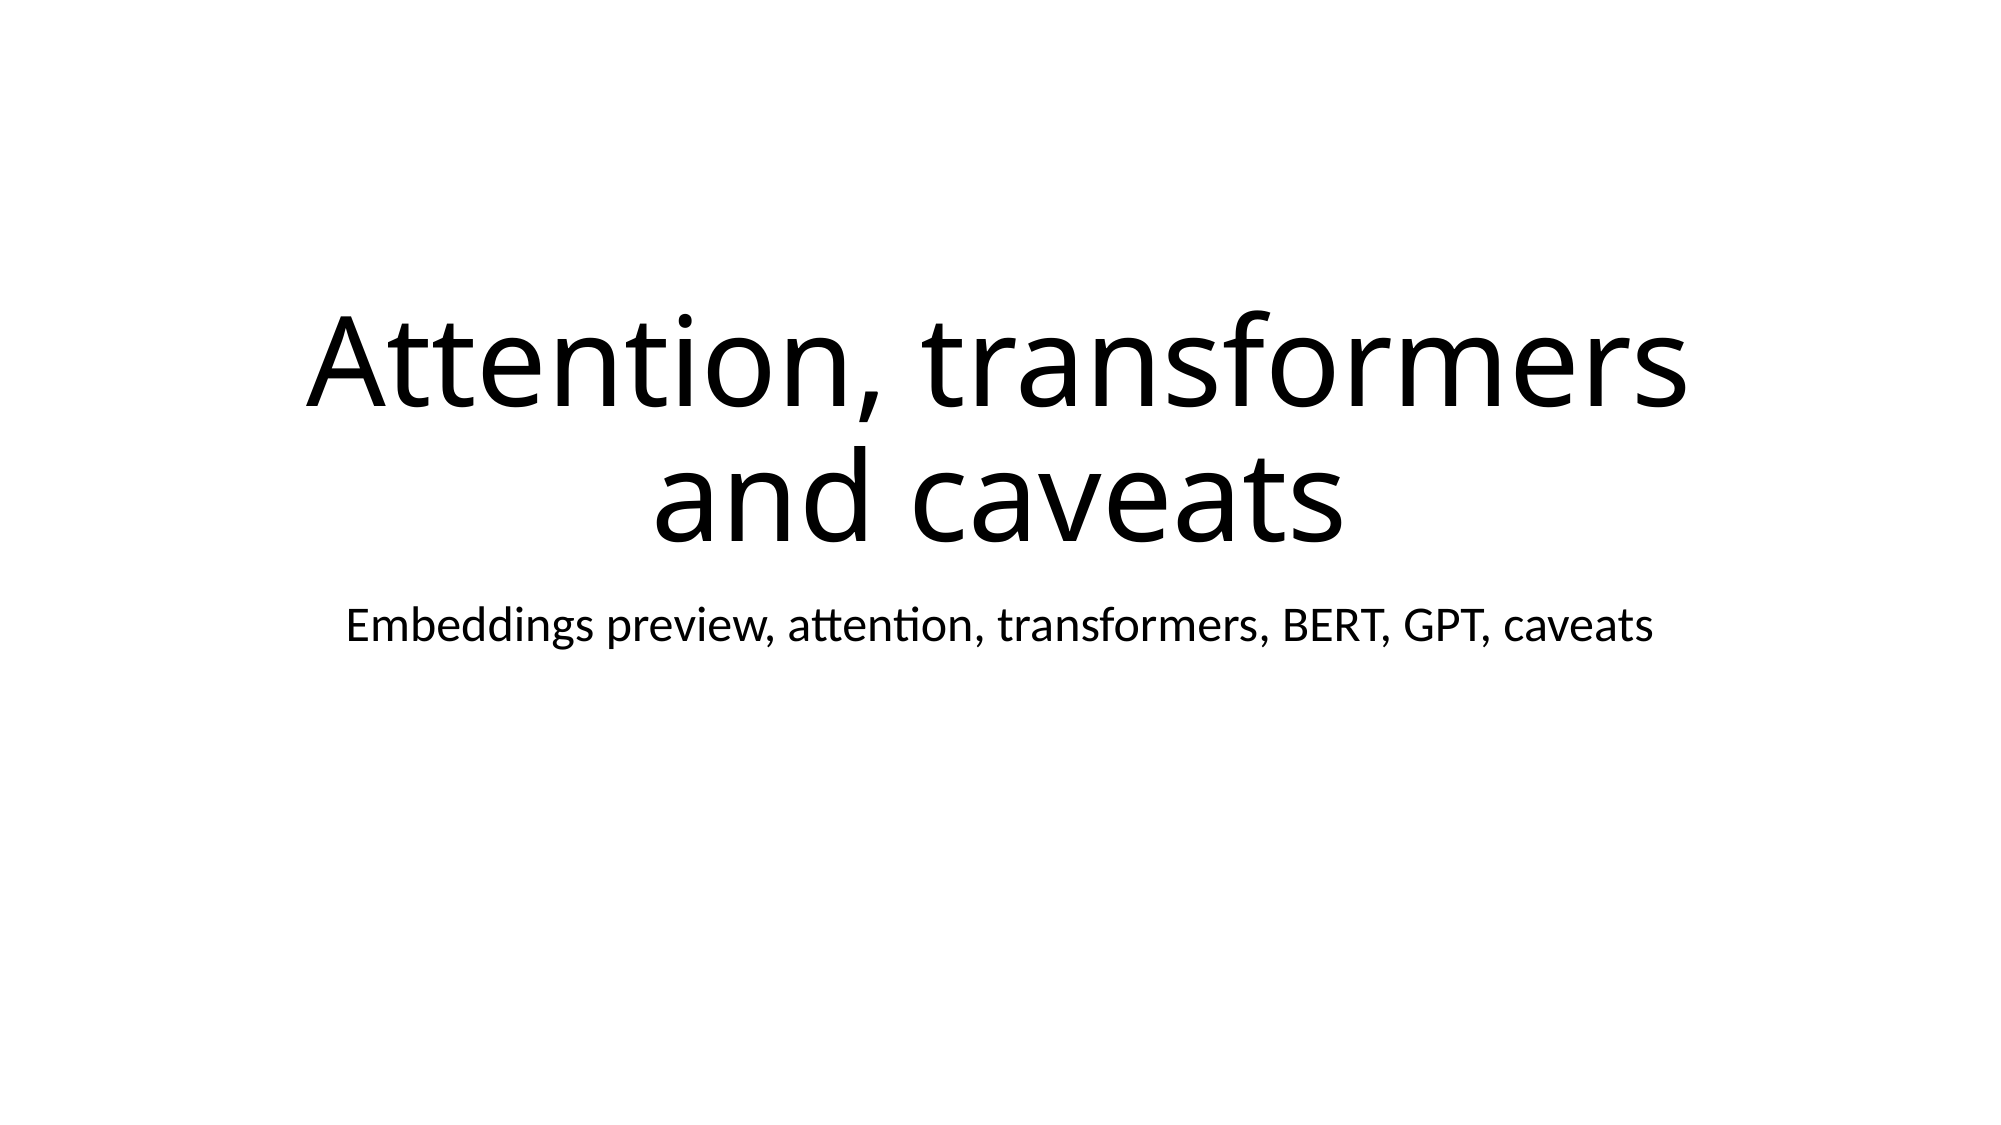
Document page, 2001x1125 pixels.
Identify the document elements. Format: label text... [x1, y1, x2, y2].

subtitle Embeddings preview, attention, transformers, BERT, GPT, caveats [249, 590, 1750, 863]
title Attention, transformers and caveats [249, 184, 1750, 576]
